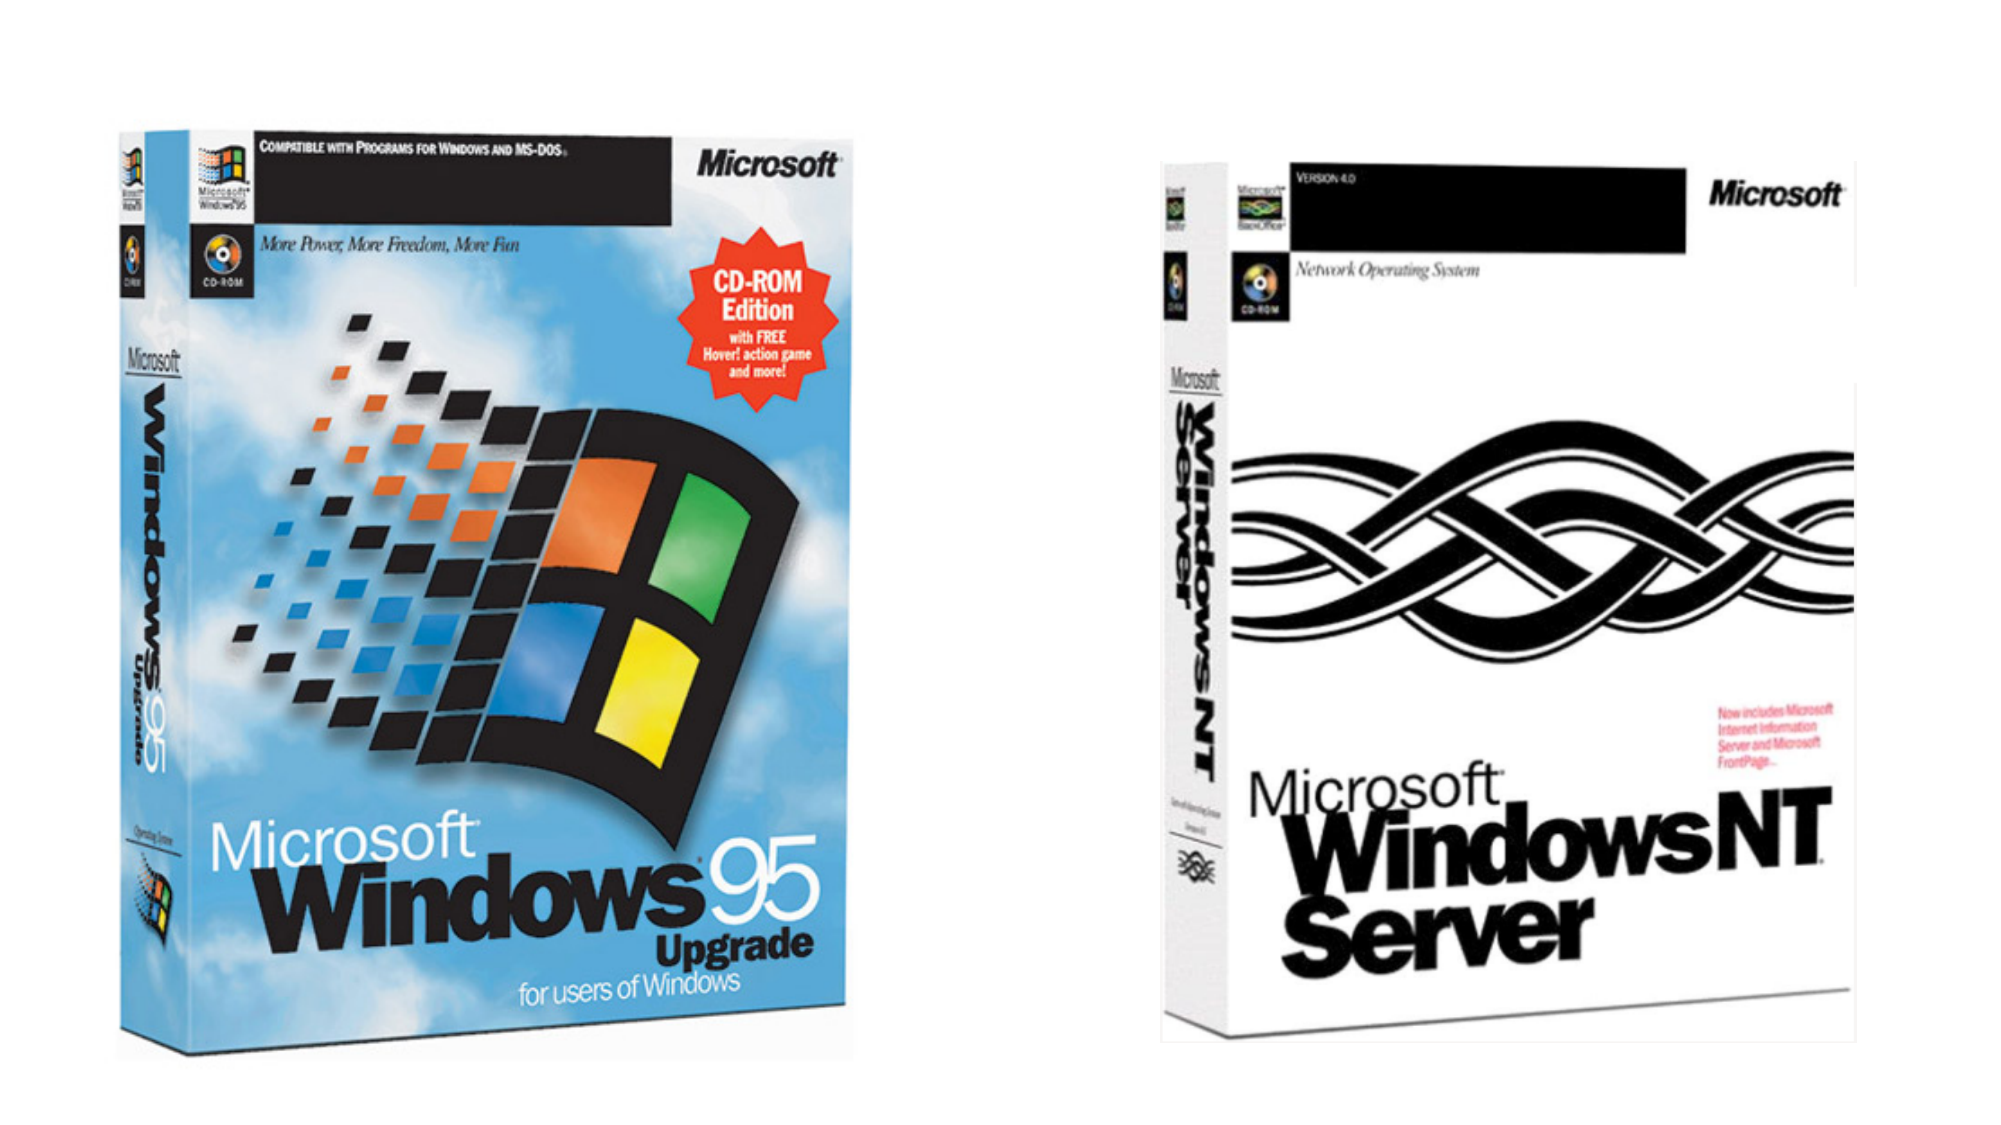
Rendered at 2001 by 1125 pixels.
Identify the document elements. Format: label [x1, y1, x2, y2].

picture [0, 91, 1055, 1096]
picture [1160, 161, 1857, 1043]
